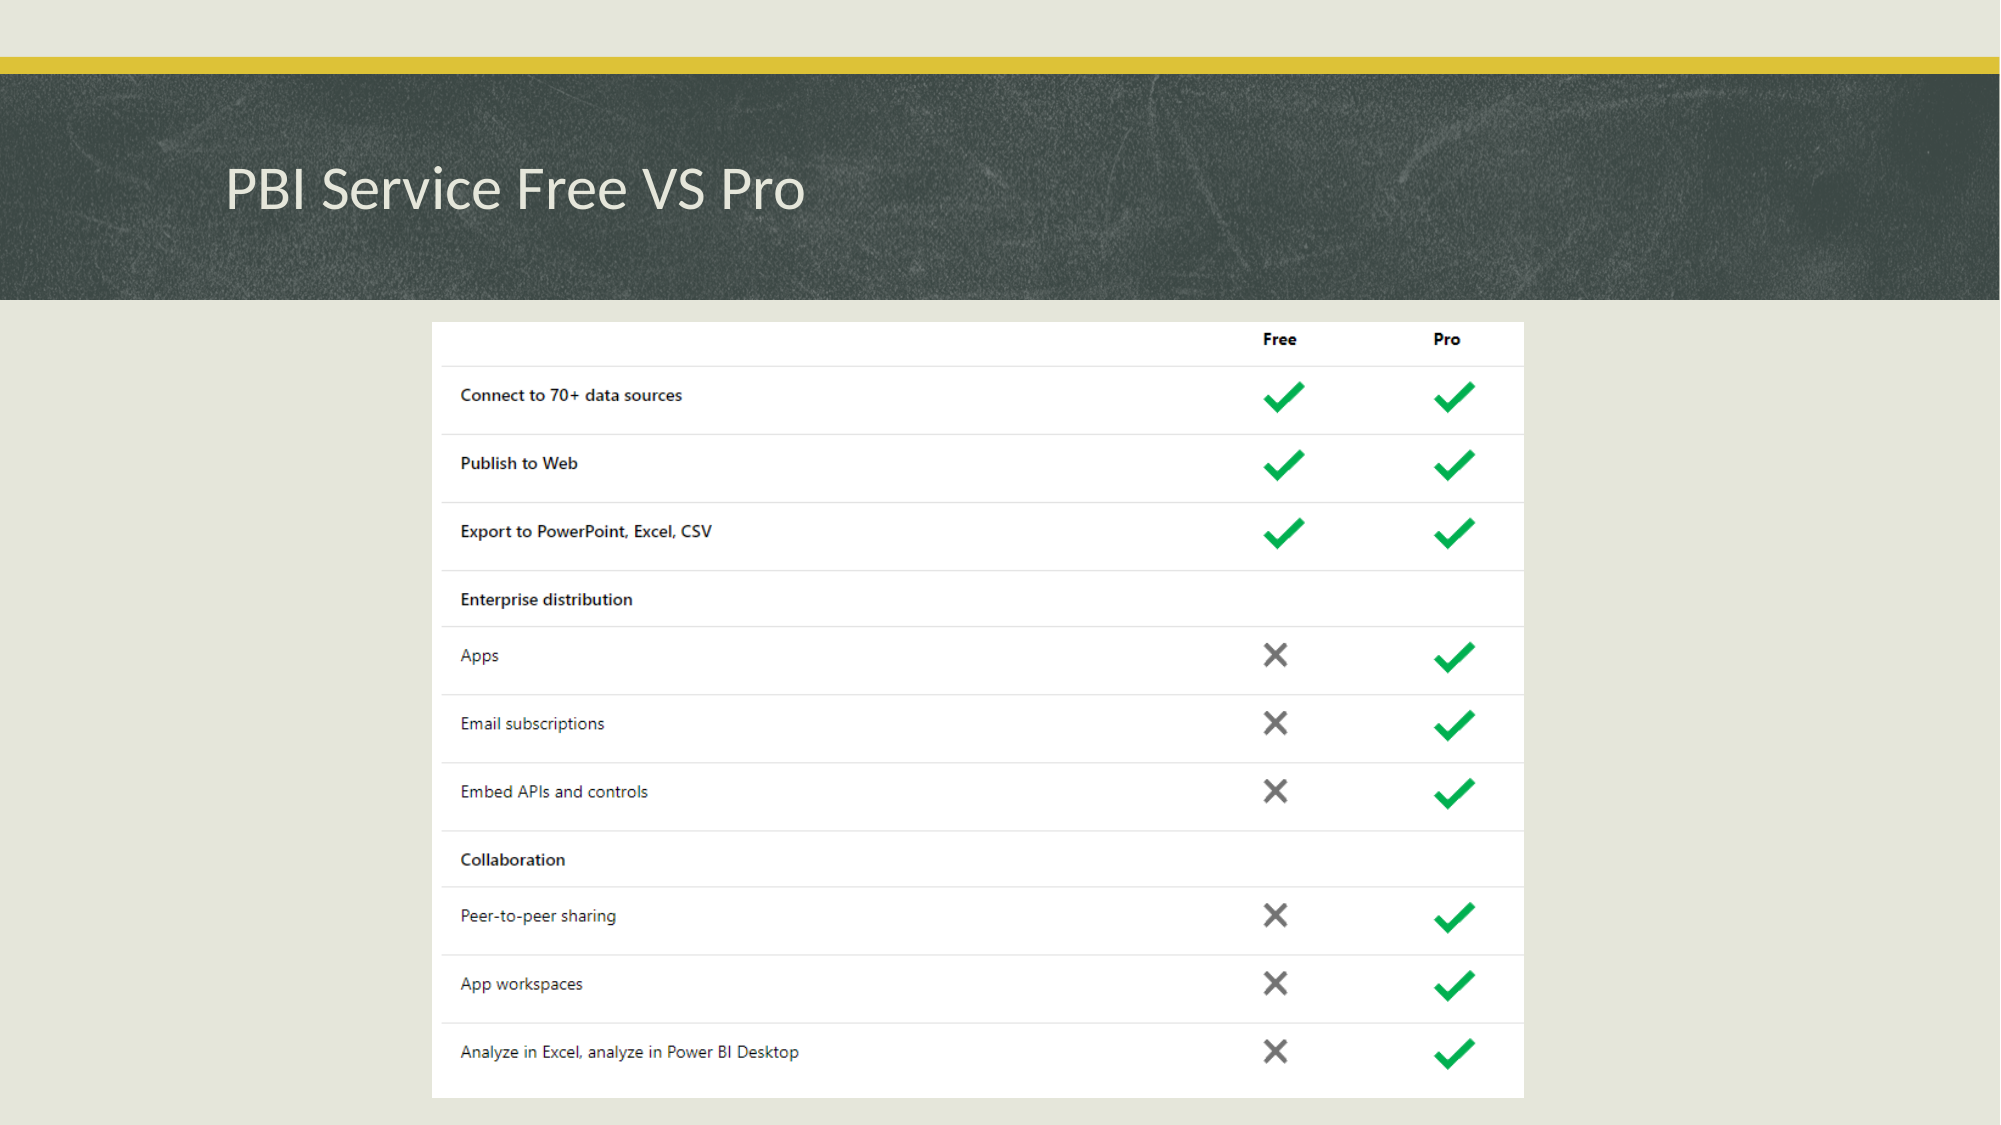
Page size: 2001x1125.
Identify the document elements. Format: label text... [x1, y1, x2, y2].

picture [0, 74, 2000, 300]
picture [432, 321, 1525, 1098]
title PBI Service Free VS Pro [210, 76, 1790, 300]
